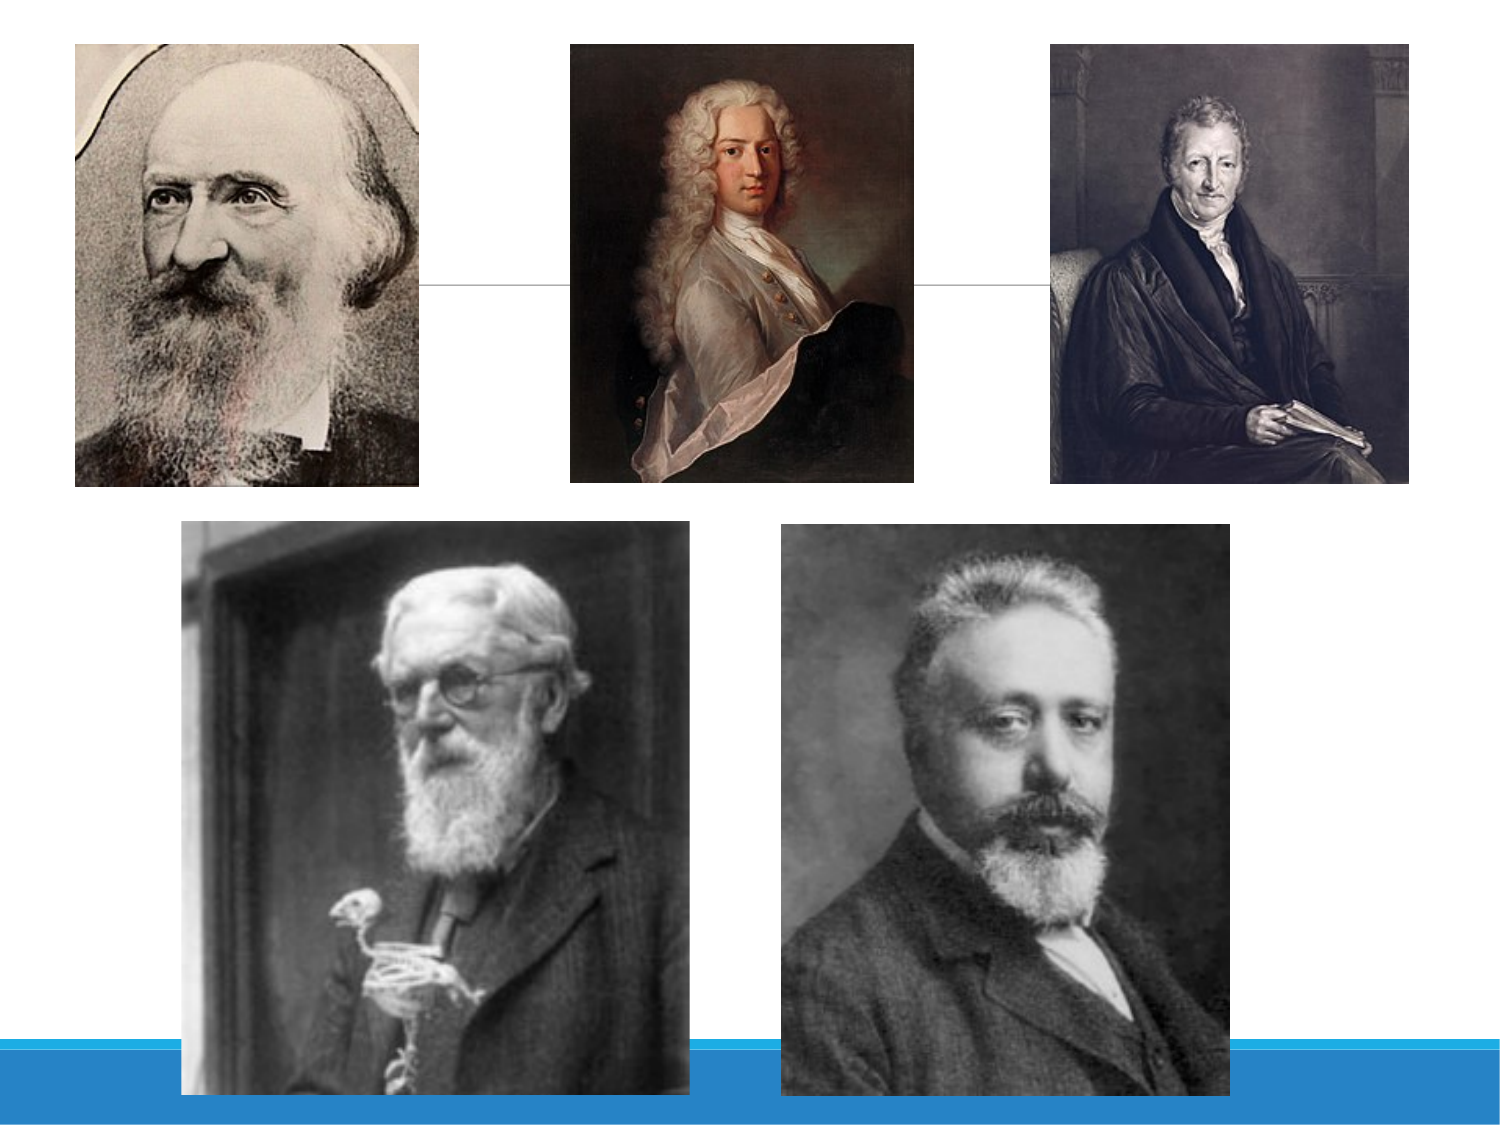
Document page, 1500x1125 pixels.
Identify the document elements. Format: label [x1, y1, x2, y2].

picture [781, 524, 1230, 1096]
picture [569, 44, 914, 483]
picture [1049, 44, 1409, 484]
picture [74, 44, 419, 487]
picture [181, 521, 690, 1095]
